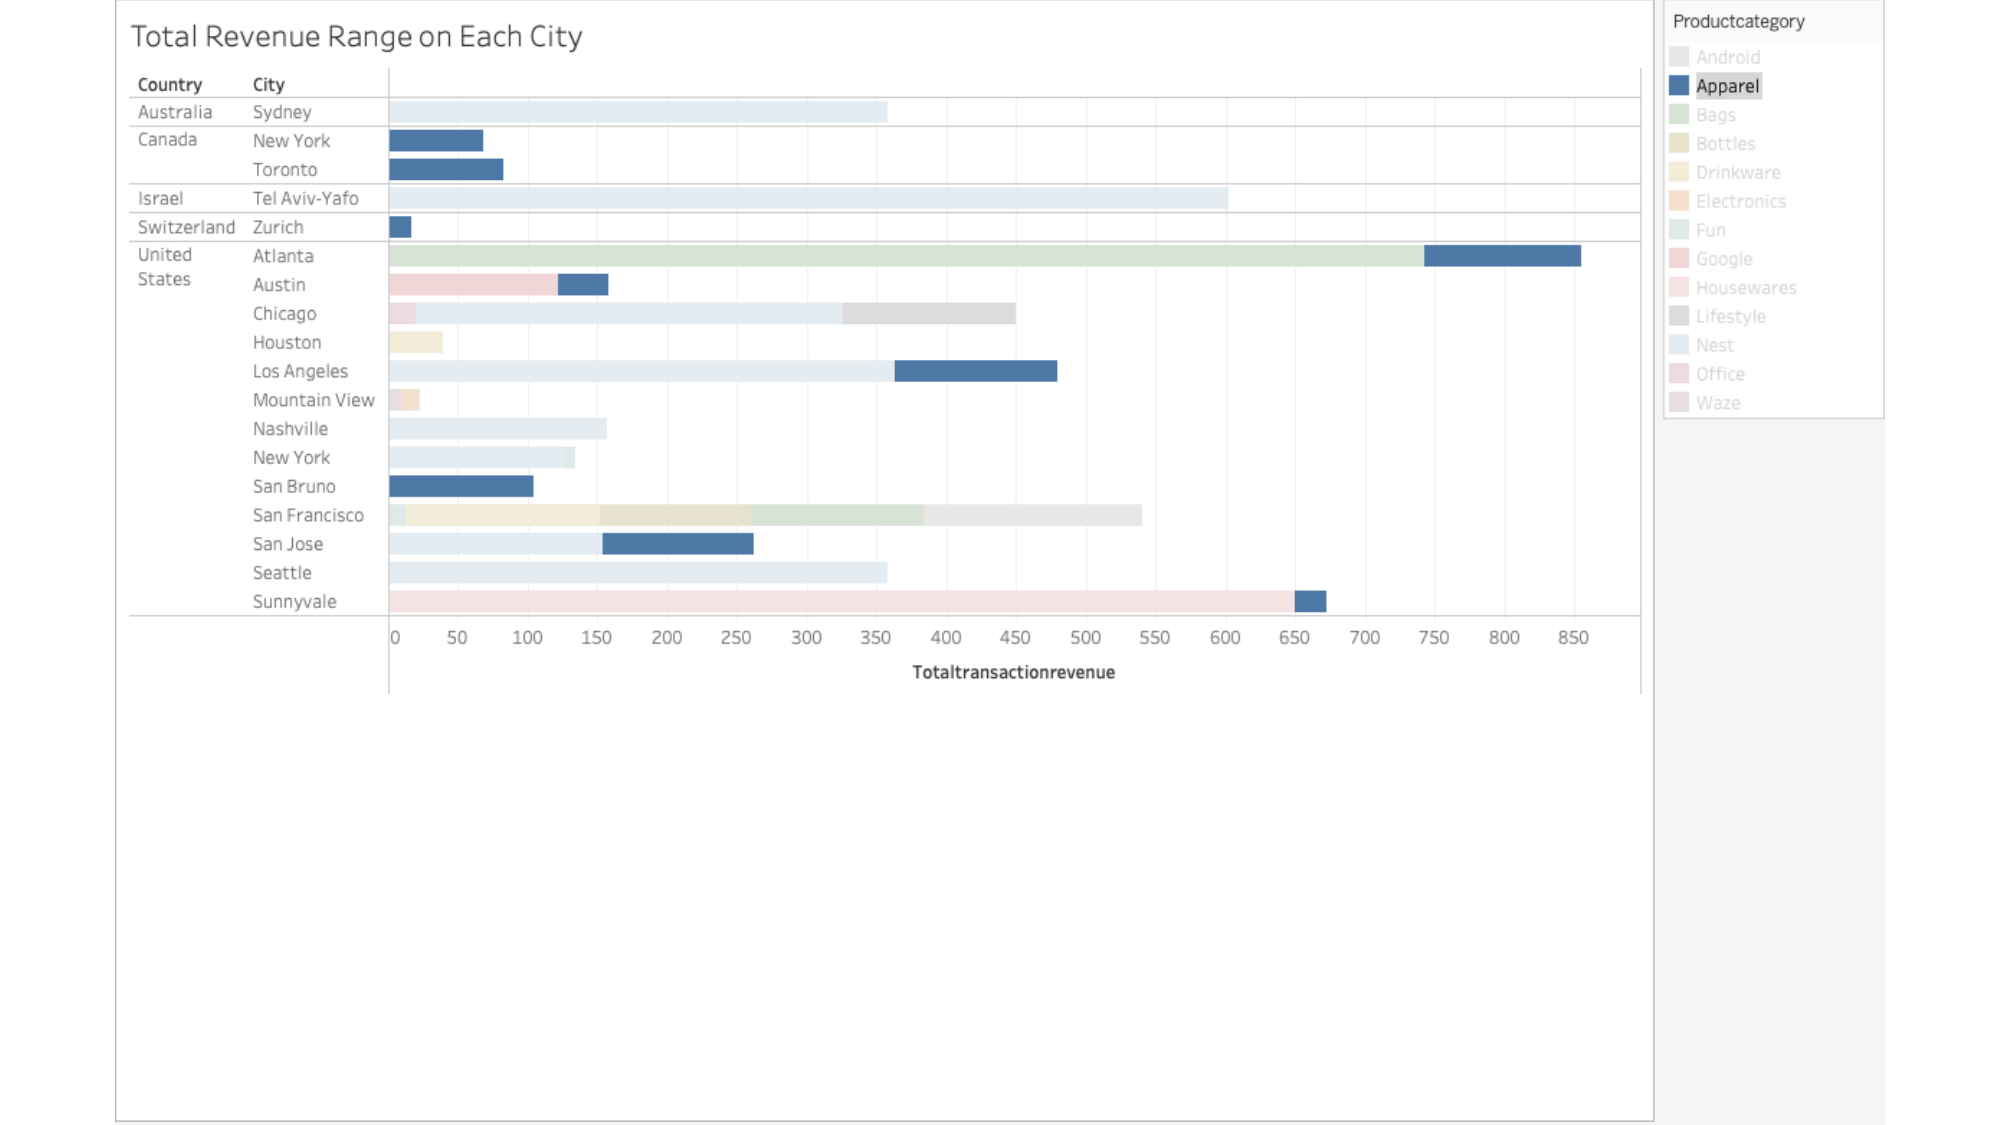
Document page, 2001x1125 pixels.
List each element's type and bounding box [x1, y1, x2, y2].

picture [115, 0, 1885, 1125]
